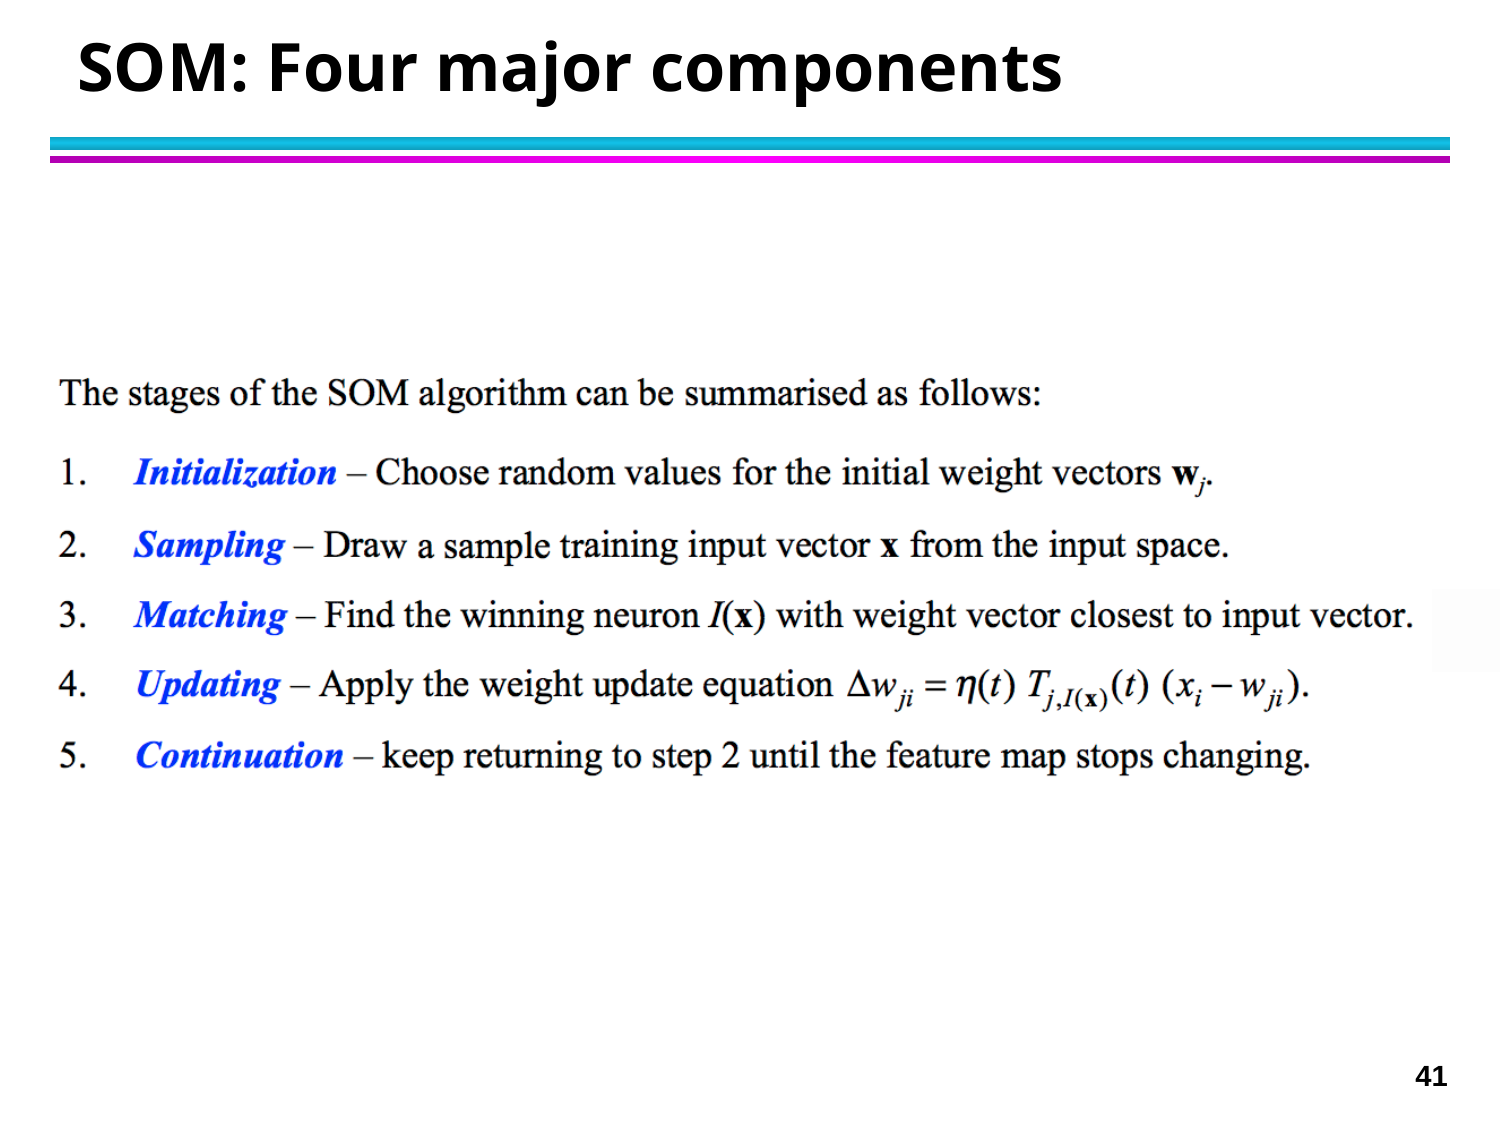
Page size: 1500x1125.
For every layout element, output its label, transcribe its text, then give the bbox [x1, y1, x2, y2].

title SOM: Four major components [62, 24, 1421, 113]
picture [44, 352, 1500, 789]
